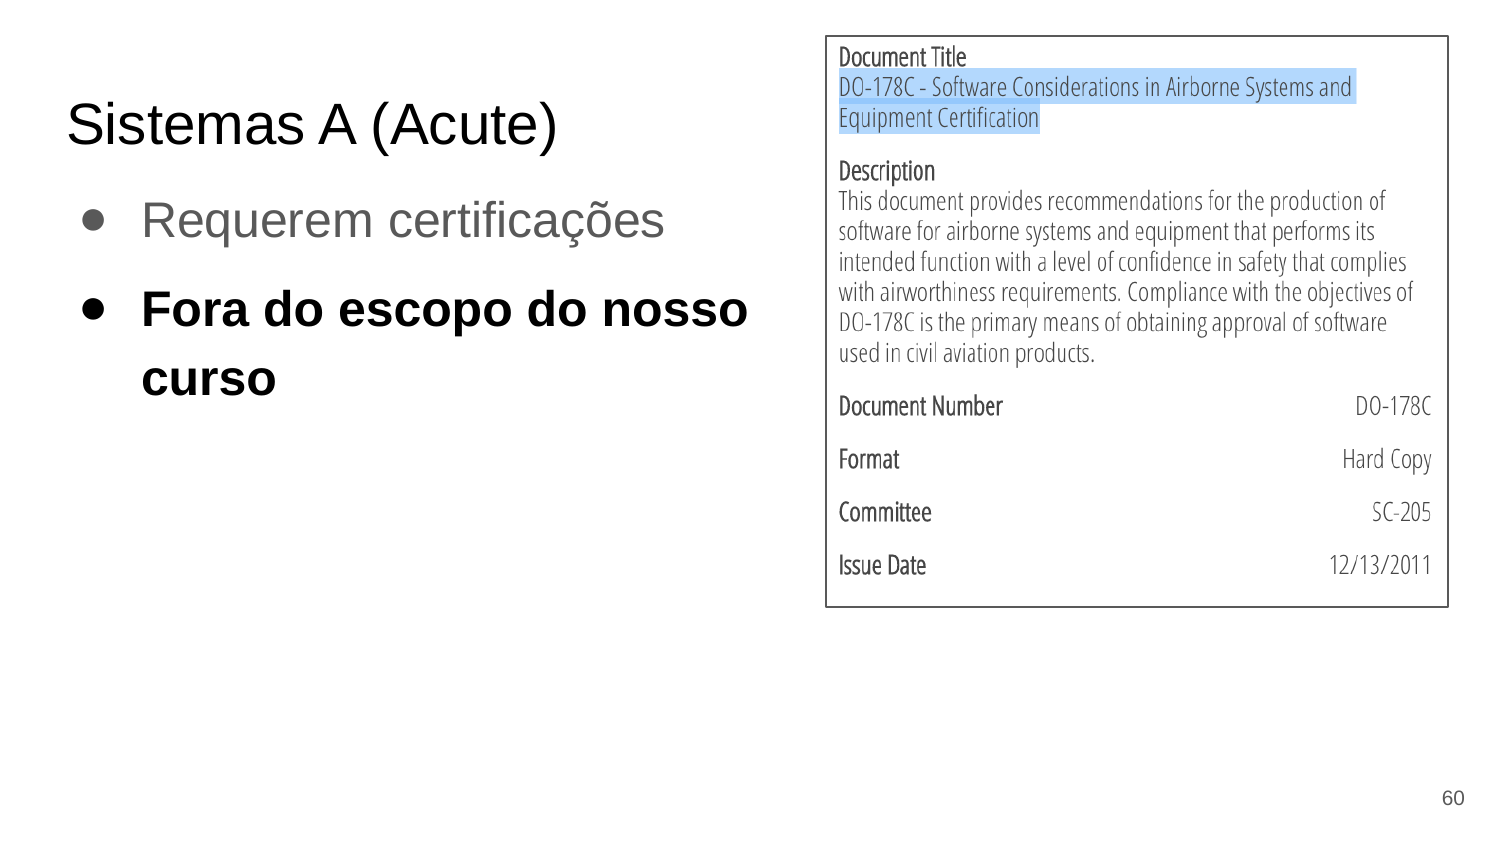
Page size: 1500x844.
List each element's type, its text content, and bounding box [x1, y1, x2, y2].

list Requerem certificações Fora do escopo do nosso curso [51, 164, 784, 725]
picture [826, 36, 1448, 607]
slide_number 60 [1389, 764, 1480, 830]
title Sistemas A (Acute) [51, 60, 821, 155]
